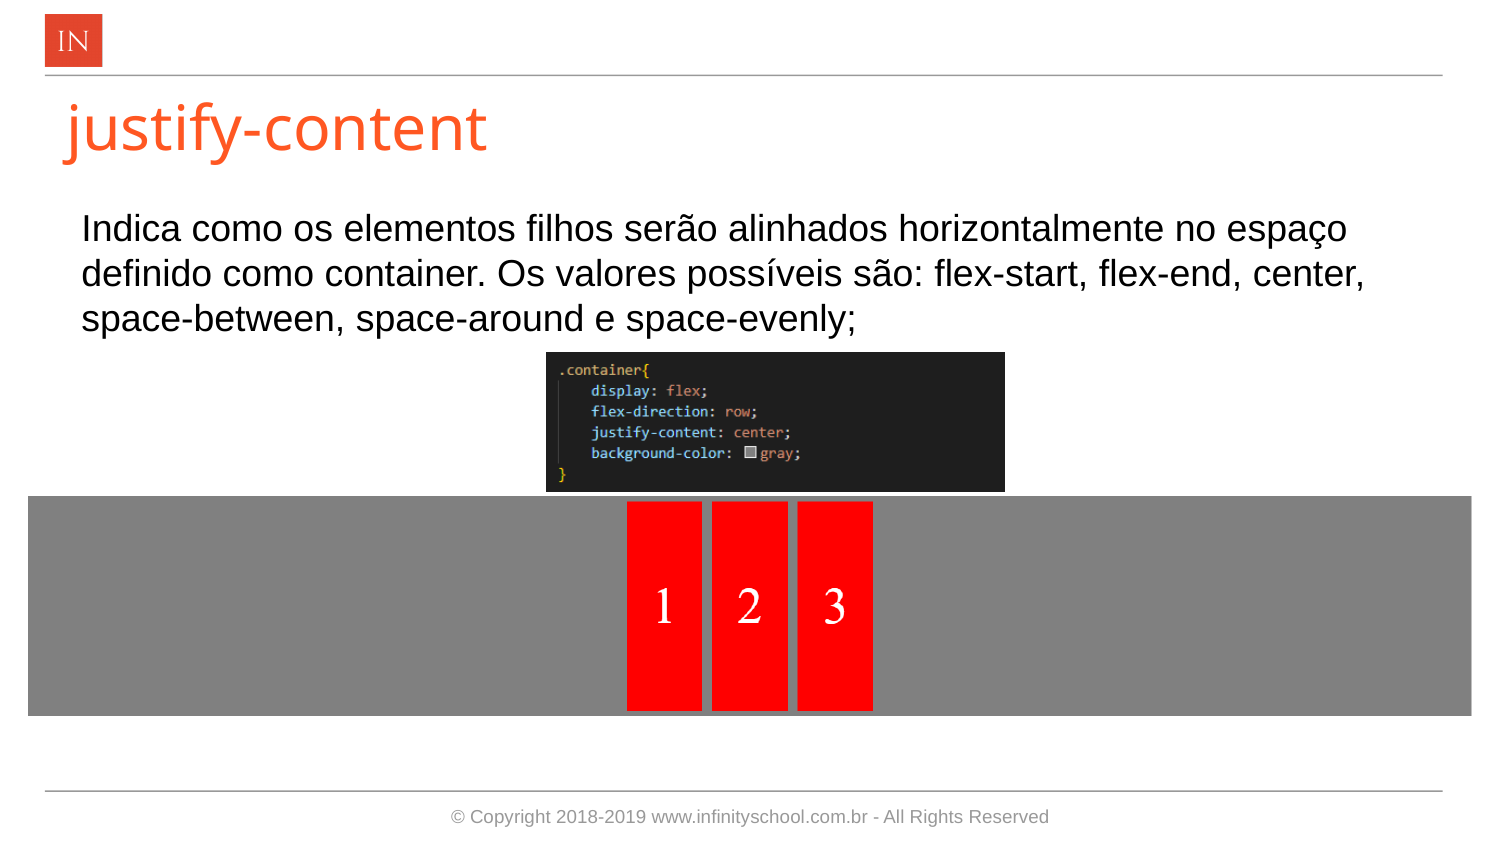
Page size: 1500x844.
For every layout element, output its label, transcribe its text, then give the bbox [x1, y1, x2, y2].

title justify-content [51, 72, 1449, 167]
picture [44, 14, 109, 74]
text_box Indica como os elementos filhos serão alinhados horizontalmente no espaço definido como container. Os valores possíveis são: flex-start, flex-end, center, space-between, space-around e space-evenly; [66, 189, 1445, 355]
picture [24, 352, 1476, 731]
